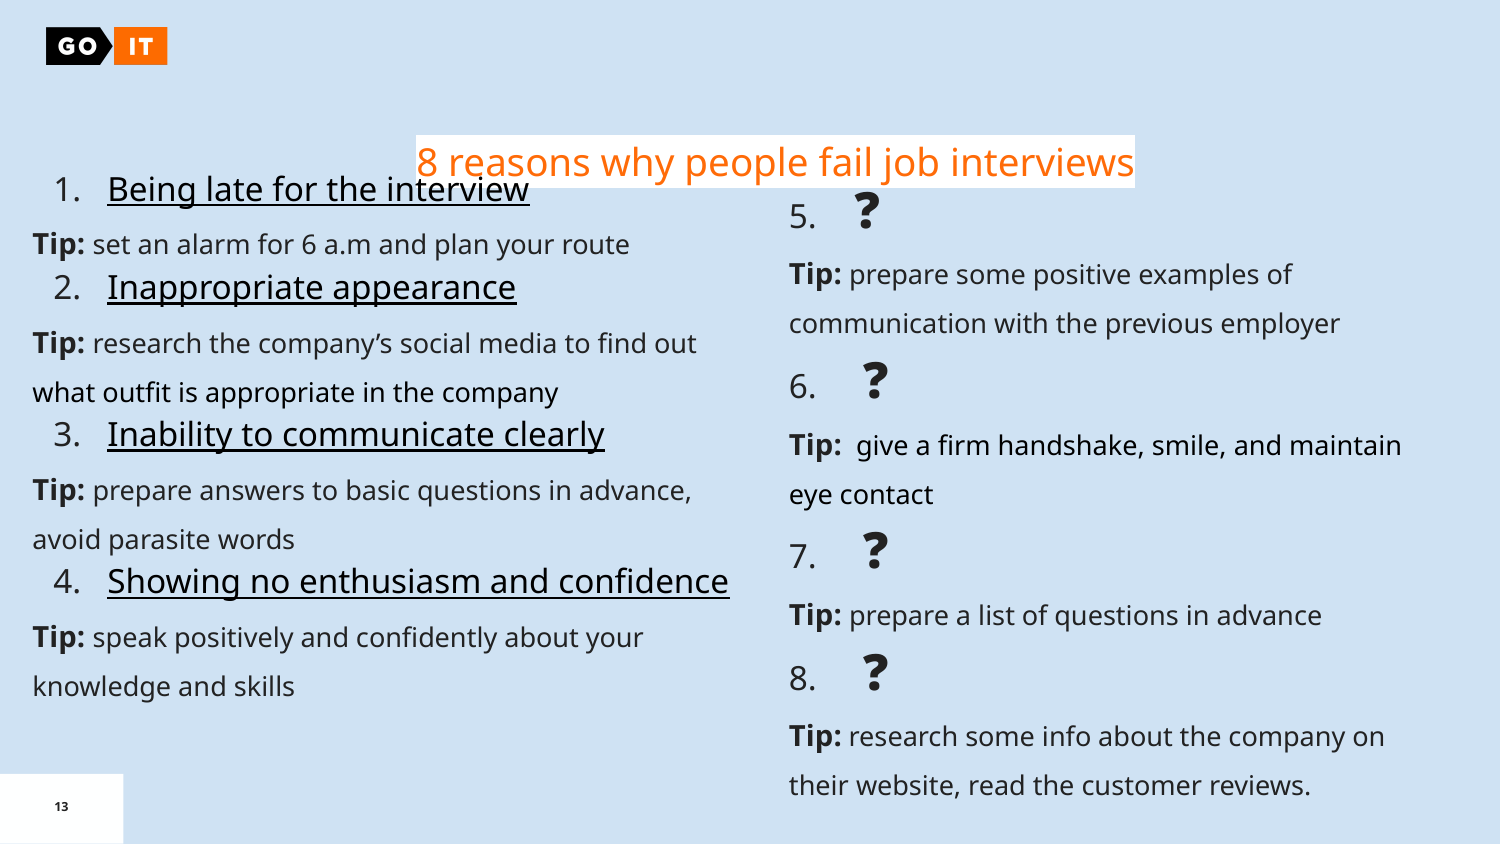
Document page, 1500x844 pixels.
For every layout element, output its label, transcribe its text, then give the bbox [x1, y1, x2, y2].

text_box 5. ❓ Tip: prepare some positive examples of communication with the previous employer 6. ❓ Tip: give a firm handshake, smile, and maintain eye contact 7. ❓ Tip: prepare a list of questions in advance 8. ❓ Tip: research some info about the company on their website, read the customer reviews. [773, 154, 1451, 817]
picture [46, 27, 168, 65]
text_box 8 reasons why people fail job interviews [310, 99, 1241, 154]
text_box Being late for the interview Tip: set an alarm for 6 a.m and plan your route Inappropriate appearance Tip: research the company’s social media to find out what outfit is appropriate in the company Inability to communicate clearly Tip: prepare answers to basic questions in advance, avoid parasite words Showing no enthusiasm and confidence Tip: speak positively and confidently about your knowledge and skills [17, 147, 774, 777]
